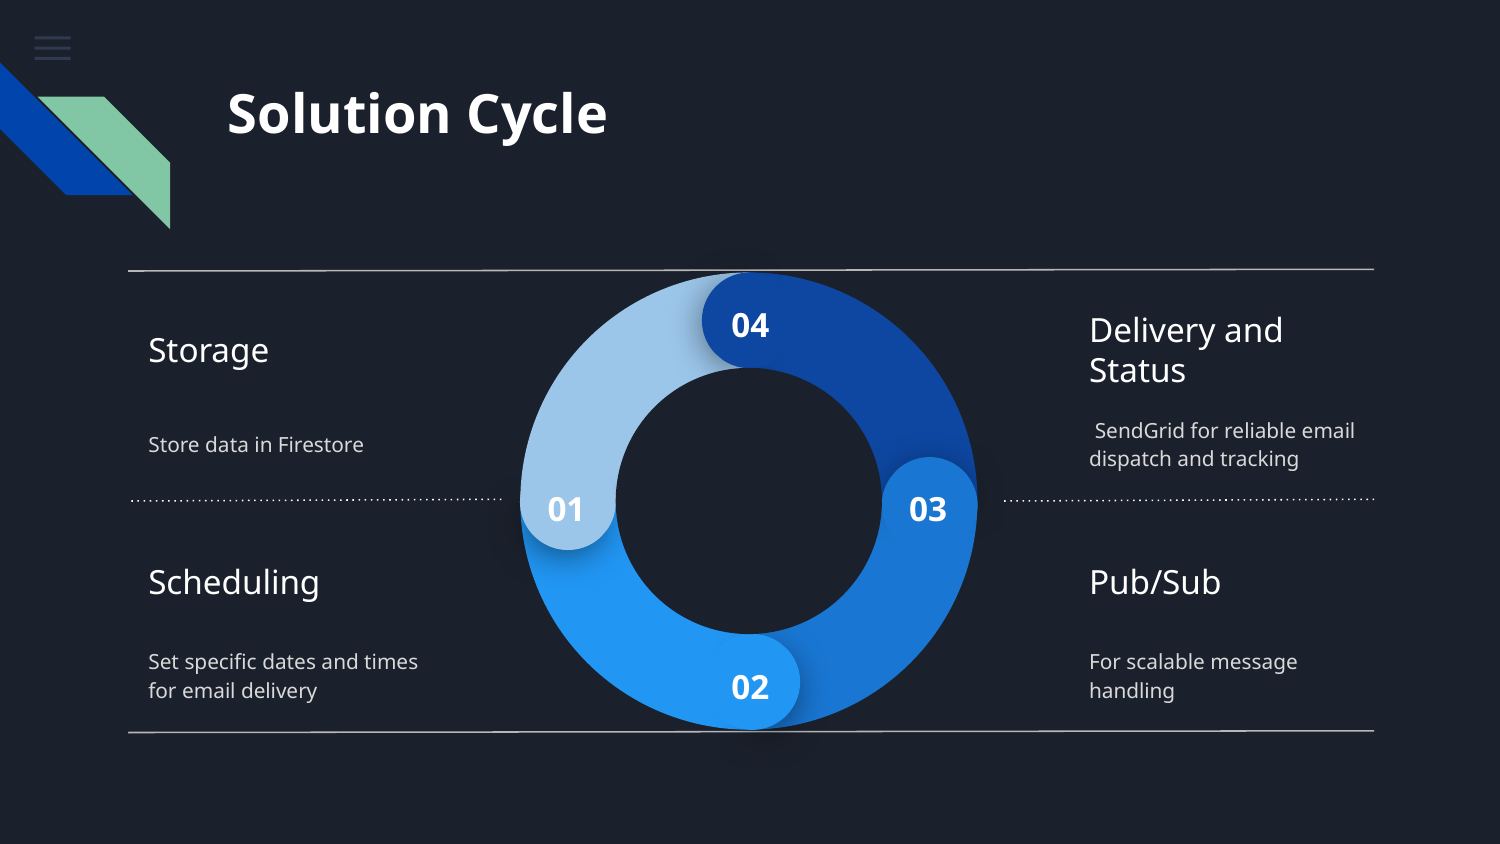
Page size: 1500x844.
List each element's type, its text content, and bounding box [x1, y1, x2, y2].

text_box [531, 567, 693, 722]
text_box SendGrid for reliable email dispatch and tracking [1074, 385, 1401, 499]
text_box [629, 384, 869, 622]
text_box Delivery and Status [1074, 312, 1379, 385]
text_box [692, 623, 815, 746]
text_box [528, 282, 683, 443]
text_box [814, 282, 970, 443]
text_box Set specific dates and times for email delivery [133, 617, 460, 729]
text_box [687, 257, 810, 379]
text_box [807, 566, 966, 719]
text_box Pub/Sub [1074, 544, 1379, 617]
text_box For scalable message handling [1074, 617, 1401, 731]
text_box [504, 442, 627, 565]
title Solution Cycle [212, 64, 1368, 215]
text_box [871, 442, 993, 565]
text_box Store data in Firestore [133, 385, 460, 497]
text_box Scheduling [133, 544, 438, 617]
text_box Storage [133, 312, 438, 385]
